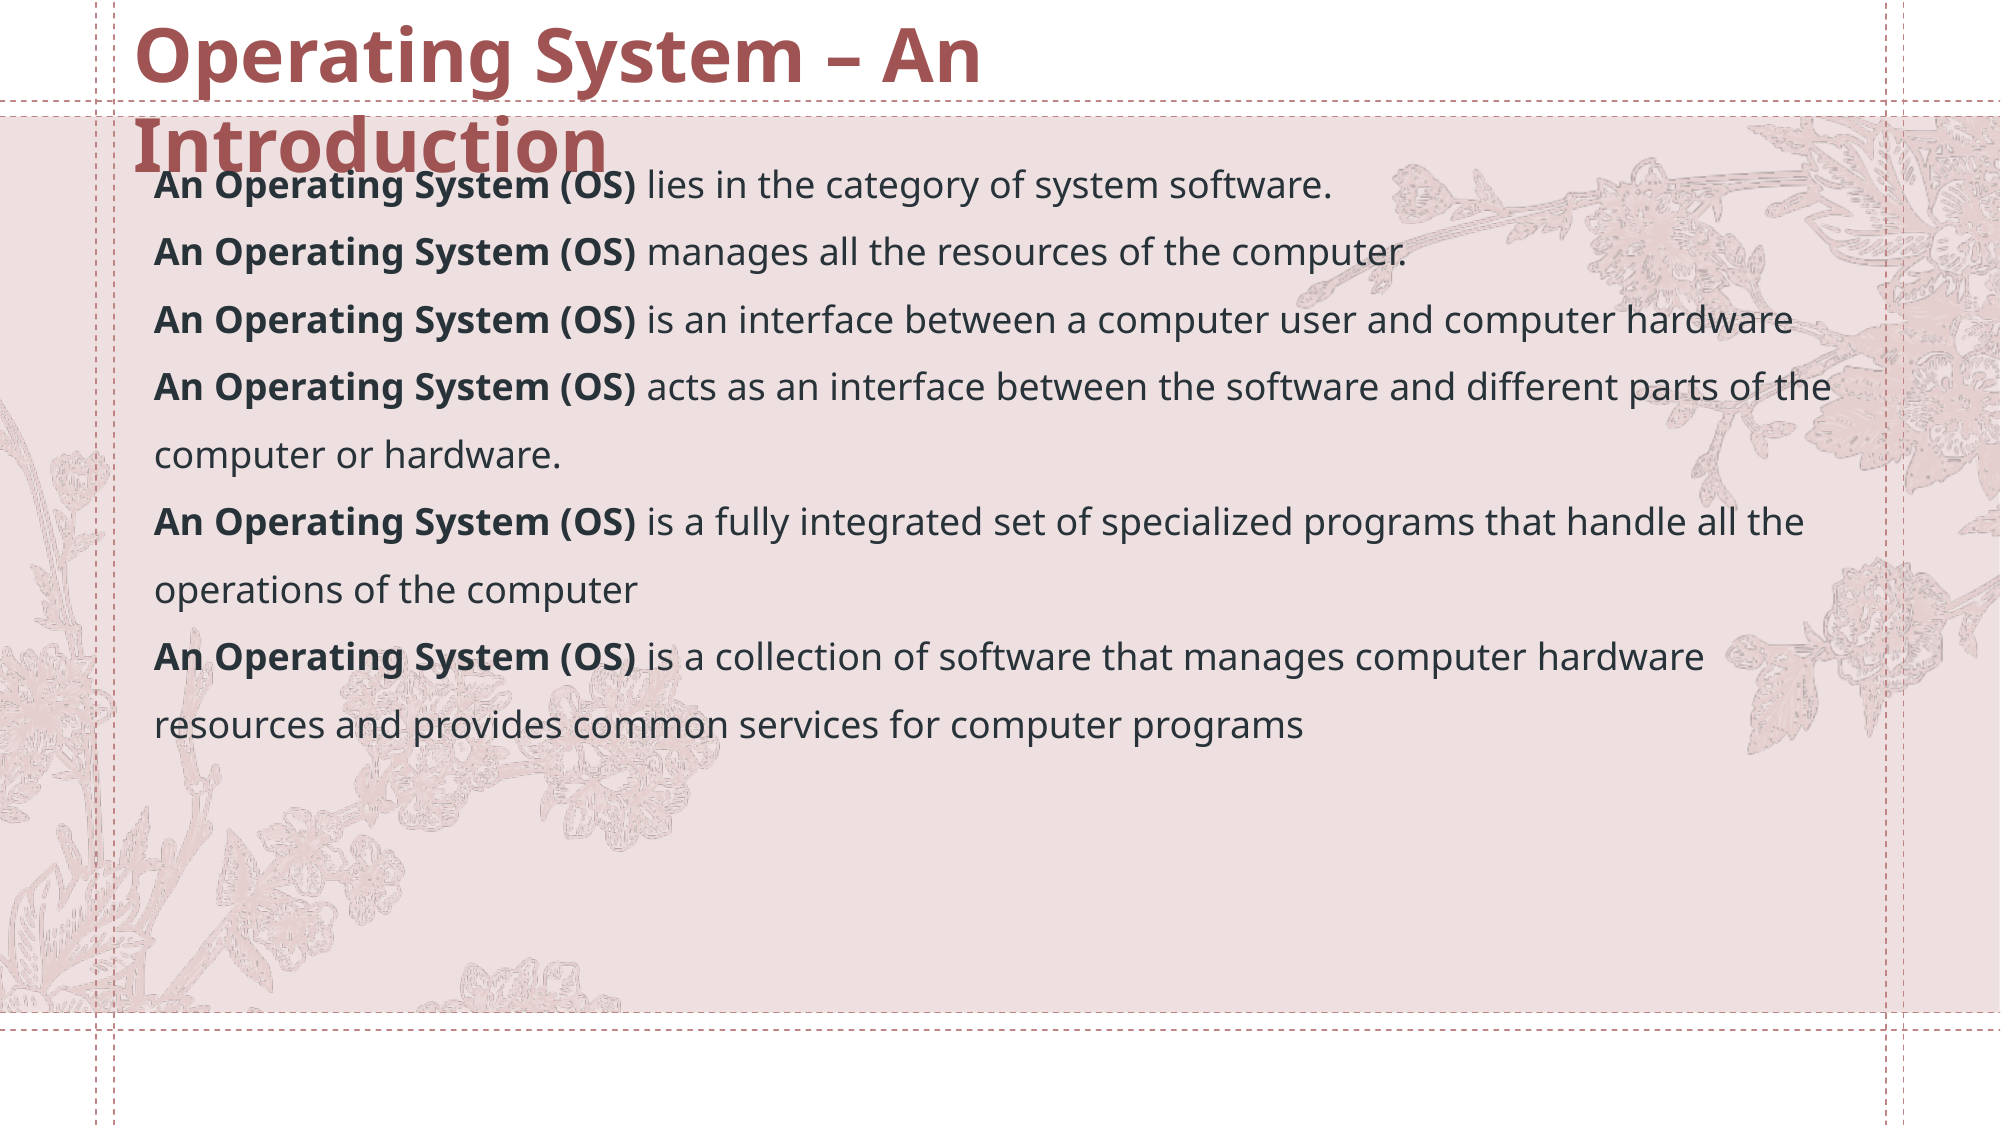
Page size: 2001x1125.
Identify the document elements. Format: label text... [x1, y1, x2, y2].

text_box Operating System – An Introduction [119, 0, 1369, 195]
text_box An Operating System (OS) lies in the category of system software. An Operating System (OS) manages all the resources of the computer. An Operating System (OS) is an interface between a computer user and computer hardware An Operating System (OS) acts as an interface between the software and different parts of the computer or hardware. An Operating System (OS) is a fully integrated set of specialized programs that handle all the operations of the computer An Operating System (OS) is a collection of software that manages computer hardware resources and provides common services for computer programs [139, 131, 1861, 754]
picture [1240, 116, 2000, 873]
picture [0, 297, 778, 1013]
